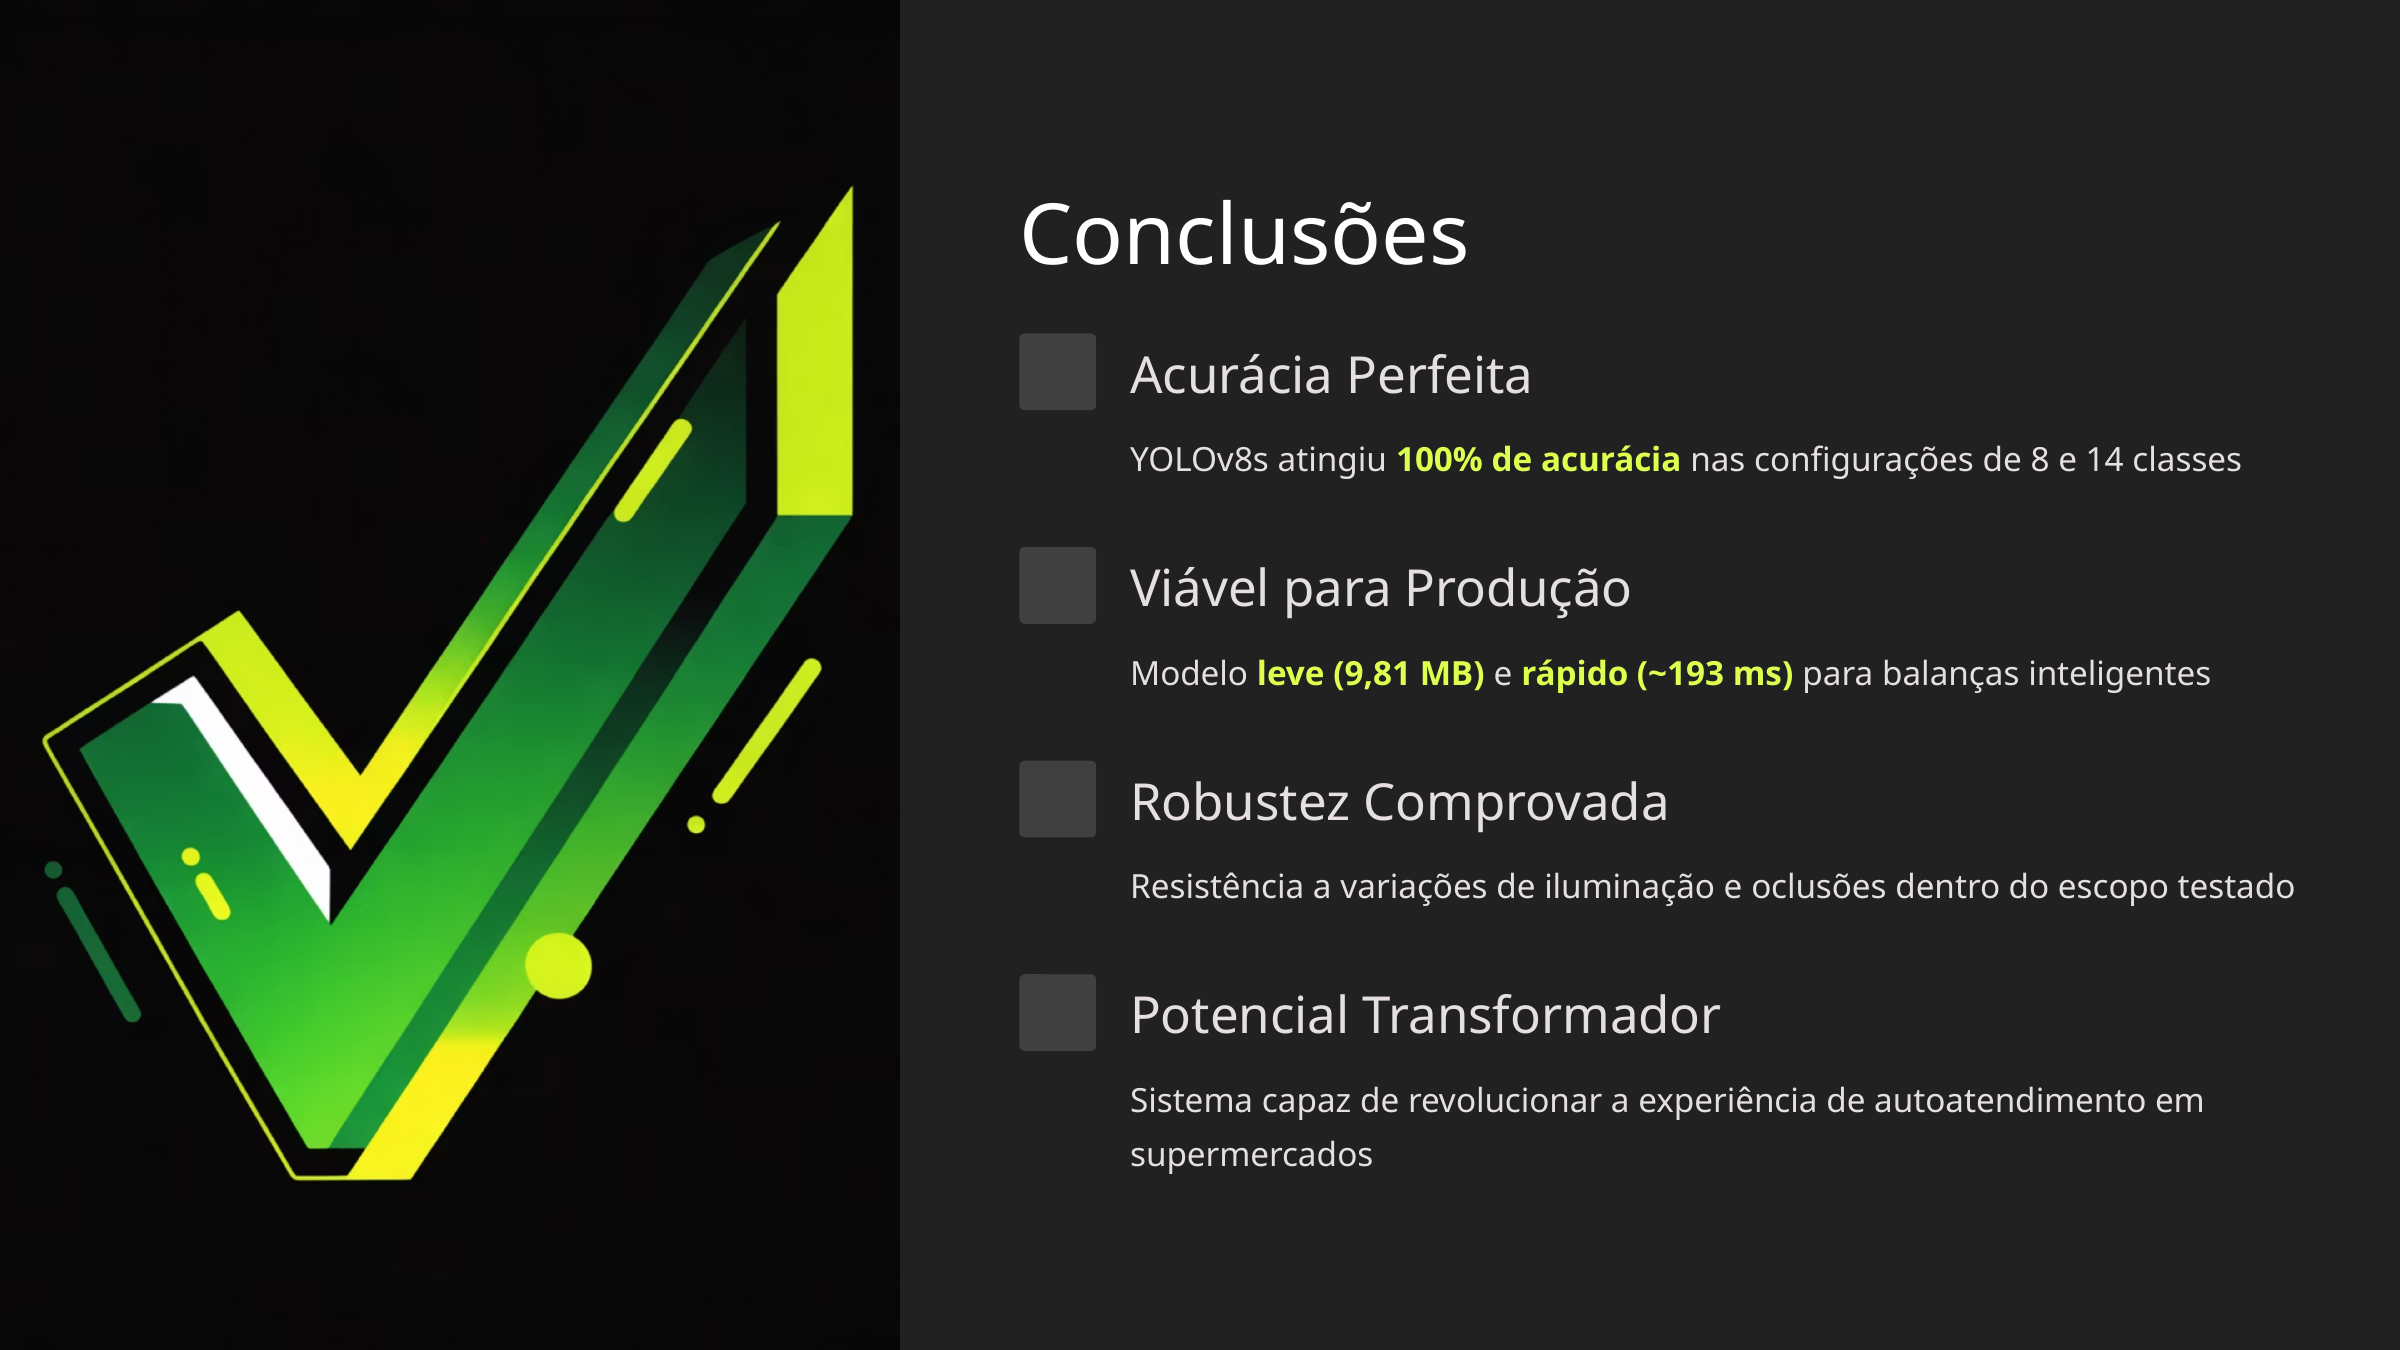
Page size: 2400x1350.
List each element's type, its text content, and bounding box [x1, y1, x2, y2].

text_box [1019, 760, 1097, 838]
text_box Conclusões [1019, 175, 1873, 283]
text_box Modelo leve (9,81 MB) e rápido (~193 ms) para balanças inteligentes [1130, 637, 2281, 693]
text_box Potencial Transformador [1130, 980, 1837, 1045]
text_box [1019, 333, 1097, 411]
text_box Viável para Produção [1130, 553, 1745, 618]
text_box Robustez Comprovada [1130, 767, 1714, 831]
text_box YOLOv8s atingiu 100% de acurácia nas configurações de 8 e 14 classes [1130, 424, 2281, 479]
text_box Acurácia Perfeita [1130, 339, 1653, 404]
picture [0, 0, 900, 1350]
text_box Sistema capaz de revolucionar a experiência de autoatendimento em supermercados [1130, 1065, 2281, 1175]
text_box [1019, 974, 1097, 1052]
text_box [1019, 547, 1097, 624]
text_box Resistência a variações de iluminação e oclusões dentro do escopo testado [1130, 851, 2281, 906]
